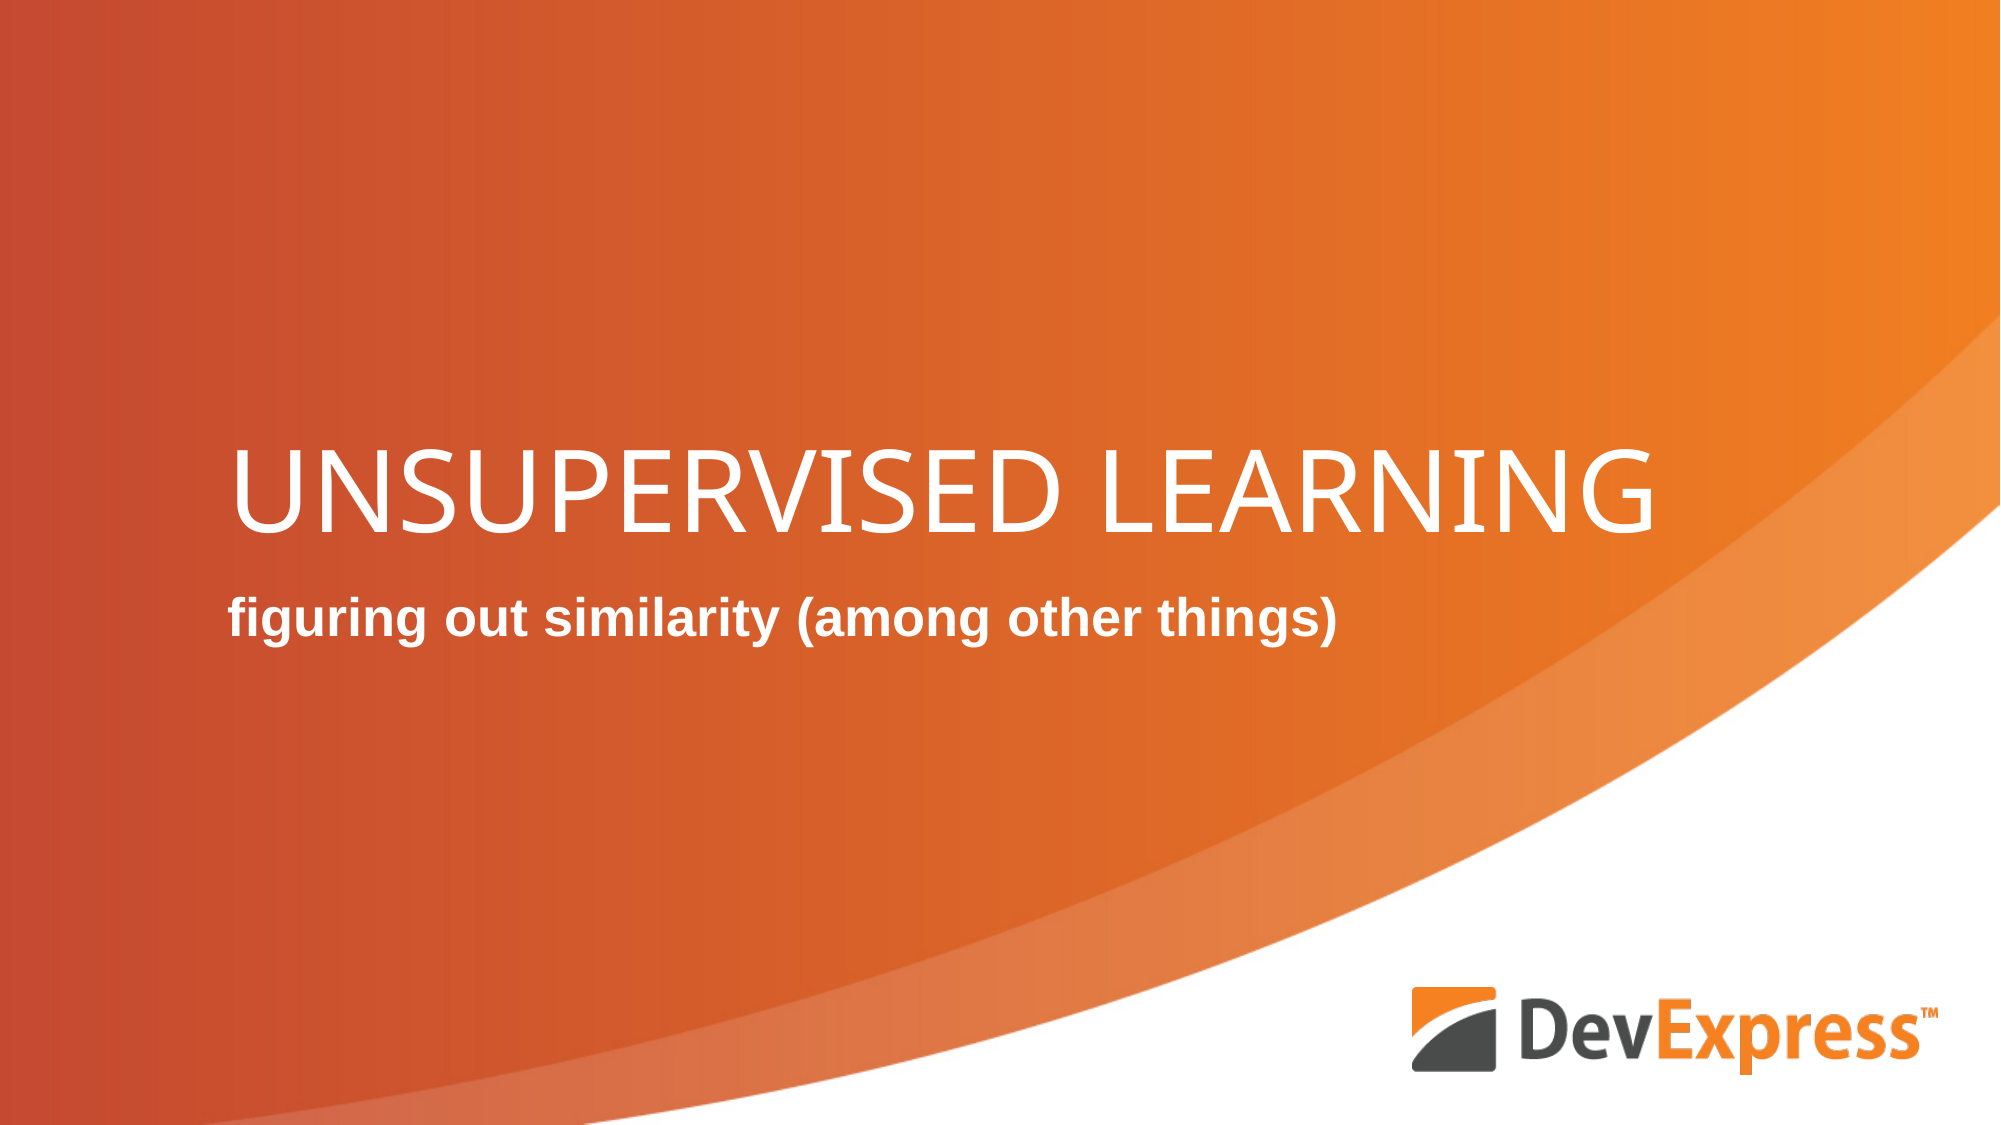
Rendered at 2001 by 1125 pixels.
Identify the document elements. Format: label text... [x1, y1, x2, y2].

picture [0, 0, 2000, 1125]
list figuring out similarity (among other things) [212, 575, 1451, 725]
title Unsupervised Learning [212, 262, 1788, 563]
